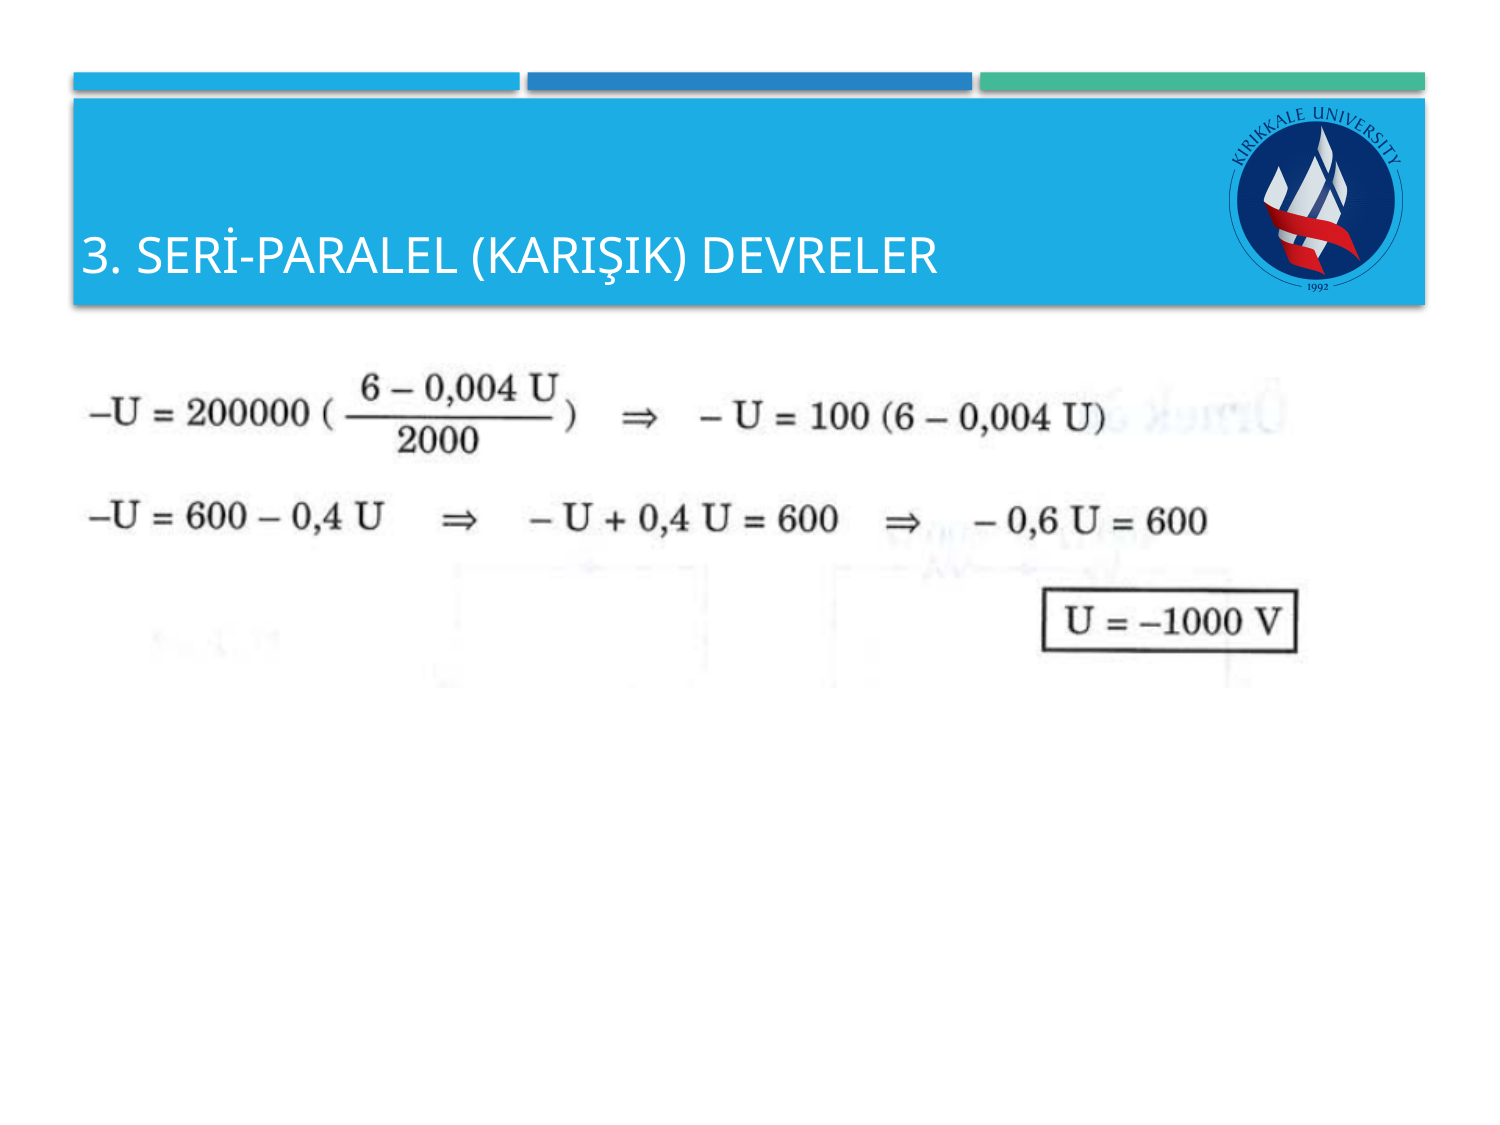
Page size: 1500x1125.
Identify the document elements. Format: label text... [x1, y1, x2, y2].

title 3. seri-paralel (karışık) devreler [66, 141, 1223, 292]
picture [65, 359, 1335, 689]
picture [1229, 106, 1404, 292]
